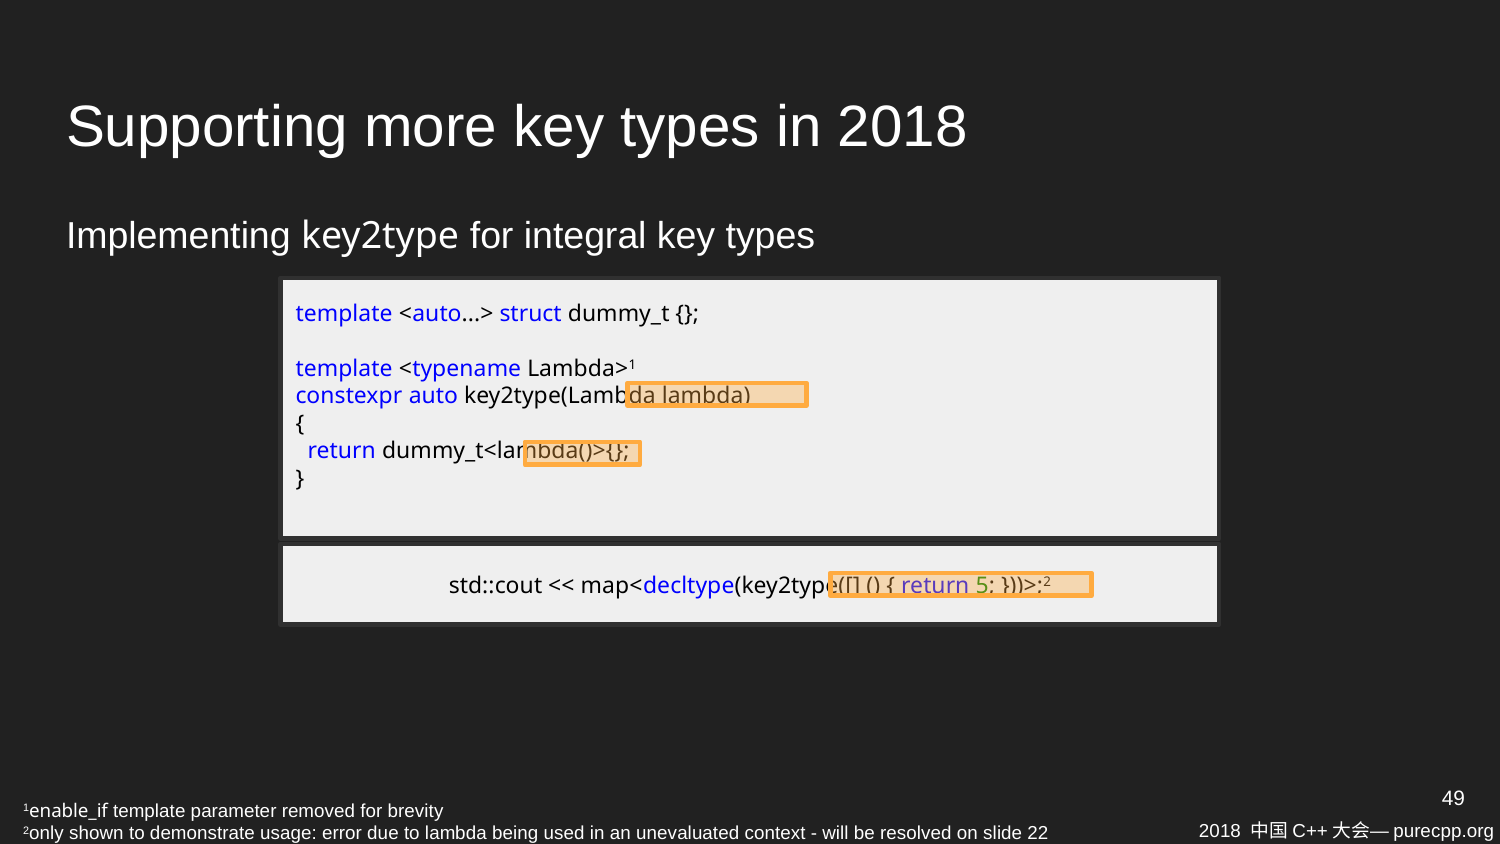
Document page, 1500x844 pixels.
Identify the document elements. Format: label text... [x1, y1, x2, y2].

text_box std::cout << map<decltype(key2type([] () { return 5; }))>;2 [280, 544, 1220, 625]
title Supporting more key types in 2018 [51, 72, 1449, 167]
text_box [830, 572, 1092, 596]
slide_number 49 [1389, 764, 1480, 830]
text_box [524, 441, 640, 465]
list Implementing key2type for integral key types [51, 189, 1449, 263]
text_box 1enable_if template parameter removed for brevity 2only shown to demonstrate usage: error due to lambda being used in an unevaluated context - will be resolved on slide 22 [8, 783, 1185, 844]
text_box [627, 382, 807, 406]
text_box template <auto...> struct dummy_t {}; template <typename Lambda>1 constexpr auto key2type(Lambda lambda) { return dummy_t<lambda()>{}; } [280, 277, 1220, 539]
